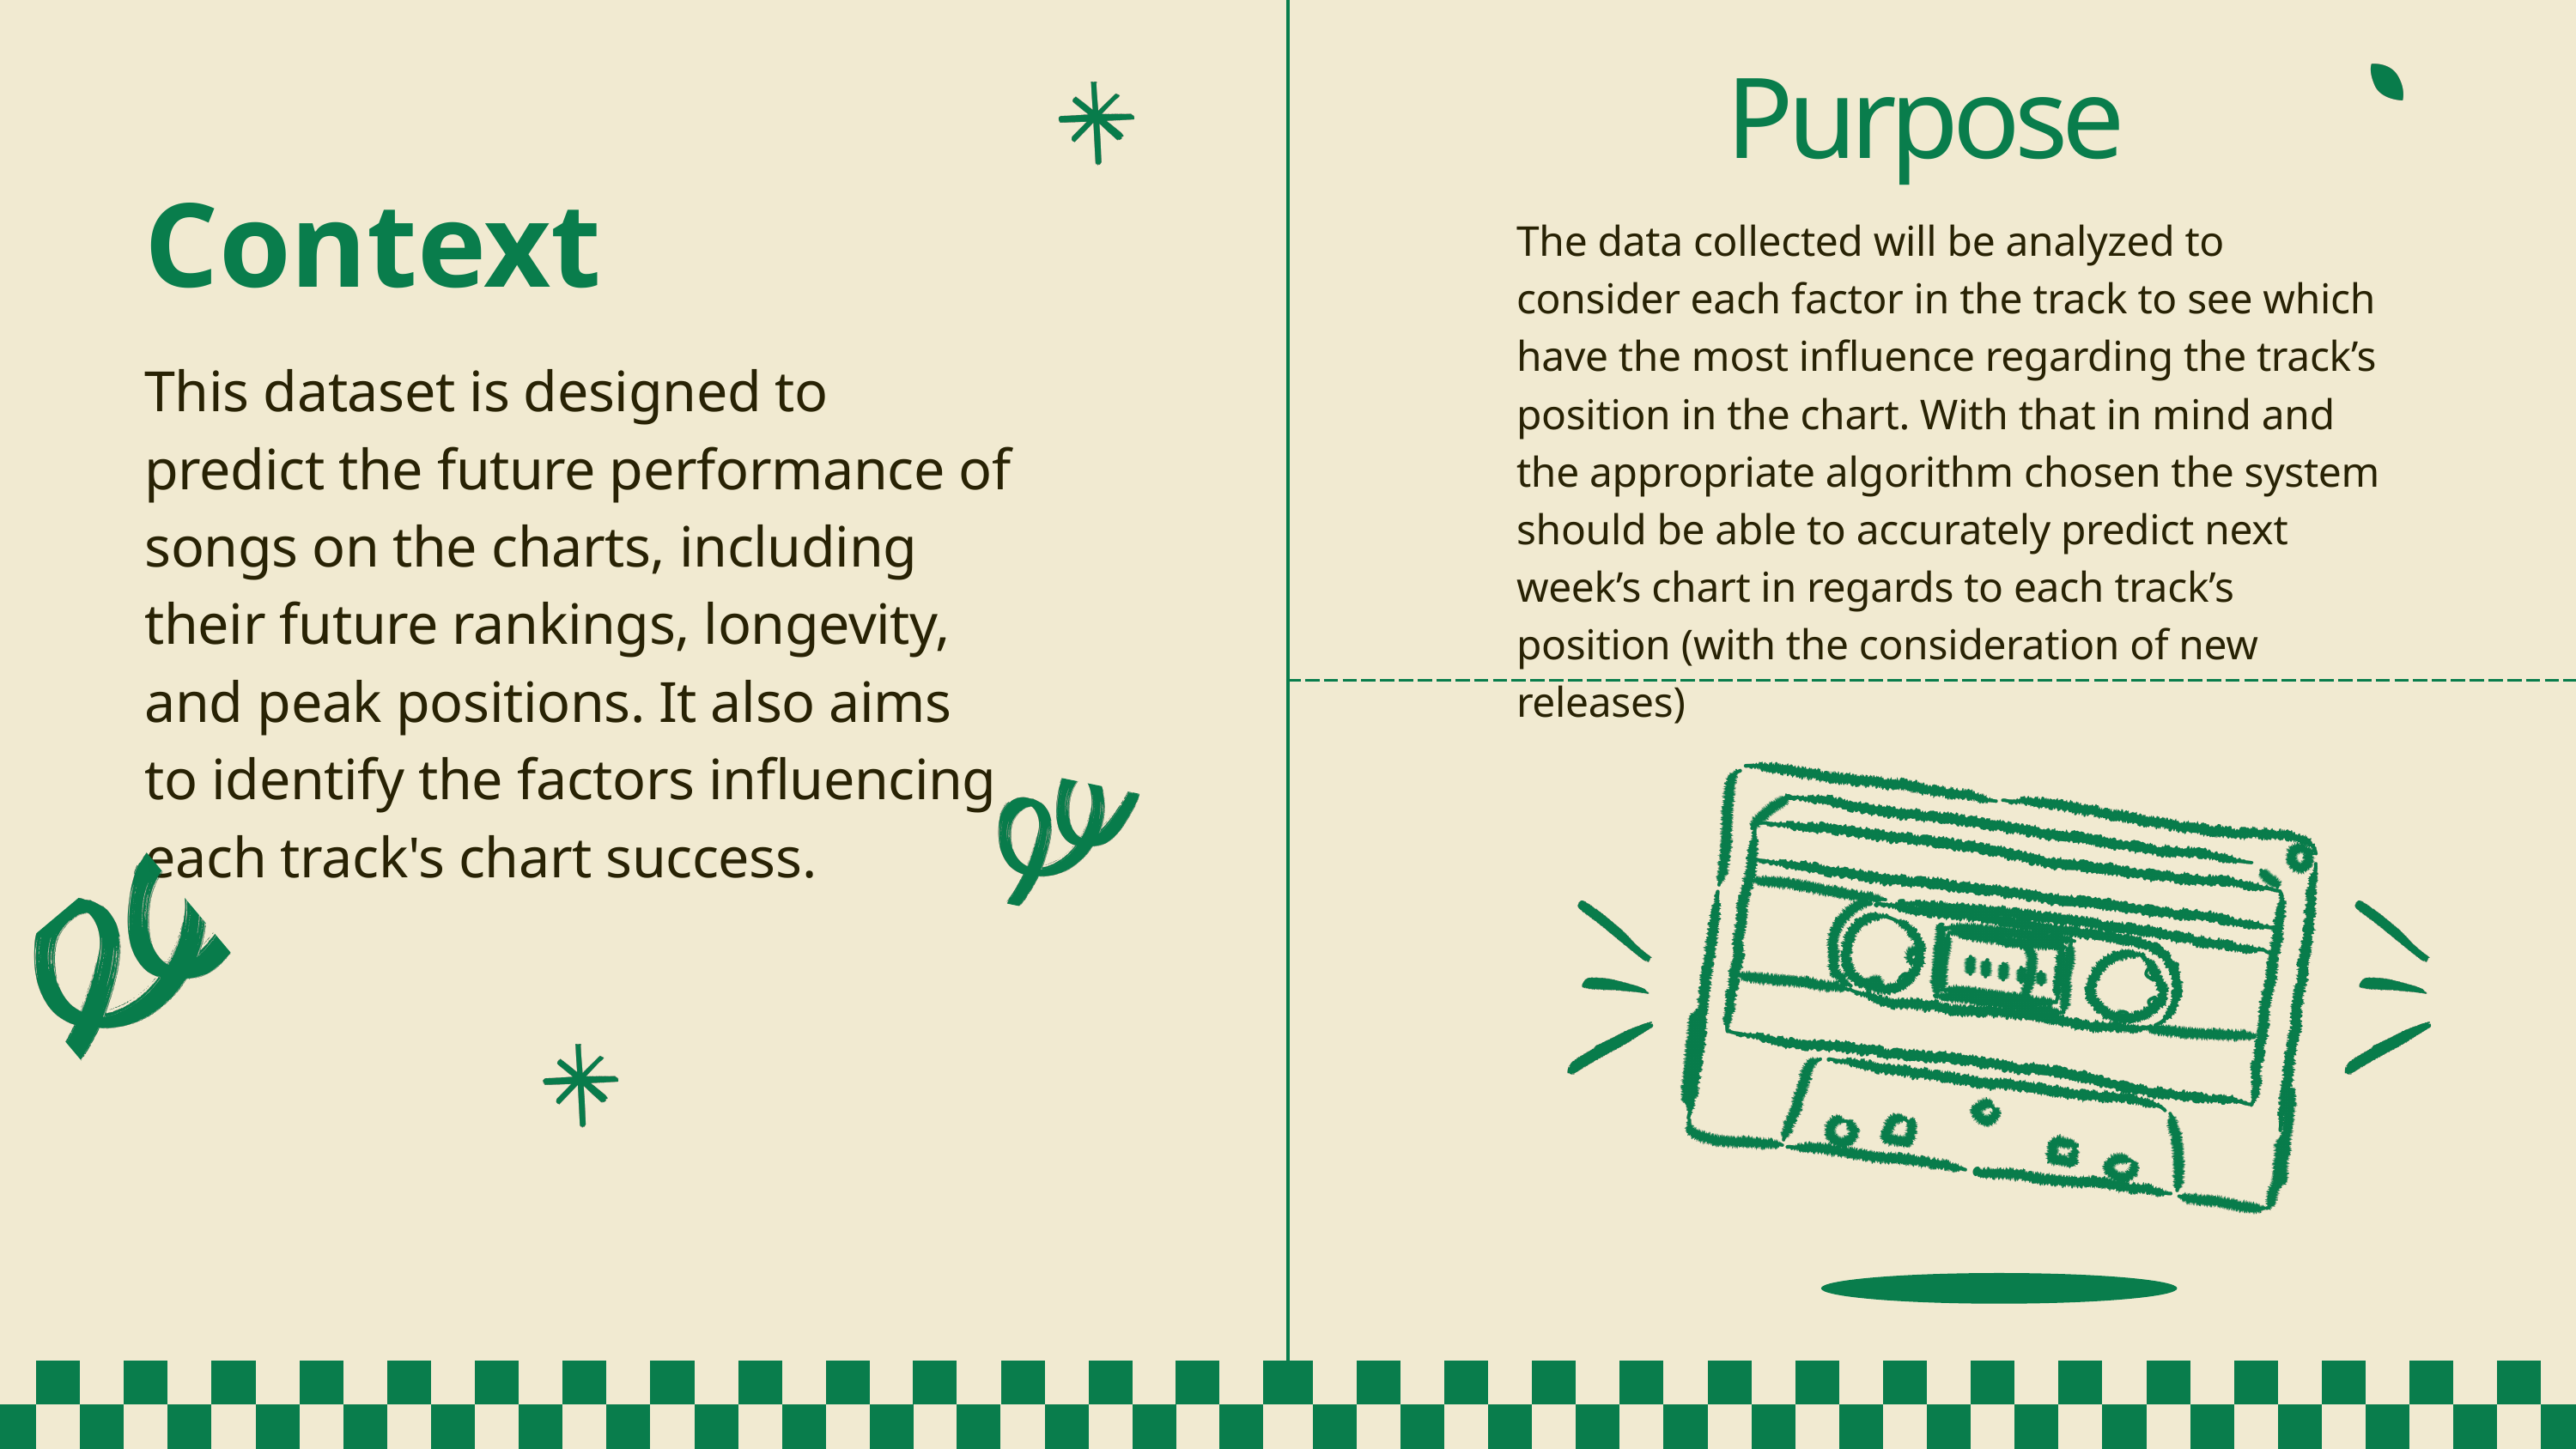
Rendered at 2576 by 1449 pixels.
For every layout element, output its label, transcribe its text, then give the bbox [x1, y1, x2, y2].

text_box [1566, 900, 1654, 1076]
table_cell [1290, 681, 2576, 1357]
text_box [0, 846, 264, 1110]
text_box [0, 1361, 2576, 1449]
text_box [543, 1044, 619, 1128]
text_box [1419, 57, 2432, 191]
table_header [1290, 0, 2576, 681]
text_box This dataset is designed to predict the future performance of songs on the charts, including their future rankings, longevity, and peak positions. It also aims to identify the factors influencing each track's chart success. [144, 344, 1017, 888]
text_box [1680, 761, 2318, 1215]
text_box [1820, 1272, 2178, 1304]
text_box [1058, 82, 1135, 166]
text_box [2344, 900, 2432, 1076]
text_box Context [144, 148, 1017, 311]
text_box The data collected will be analyzed to consider each factor in the track to see which have the most influence regarding the track’s position in the chart. With that in mind and the appropriate algorithm chosen the system should be able to accurately predict next week’s chart in regards to each track’s position (with the consideration of new releases) [1516, 207, 2388, 725]
text_box [977, 766, 1140, 925]
